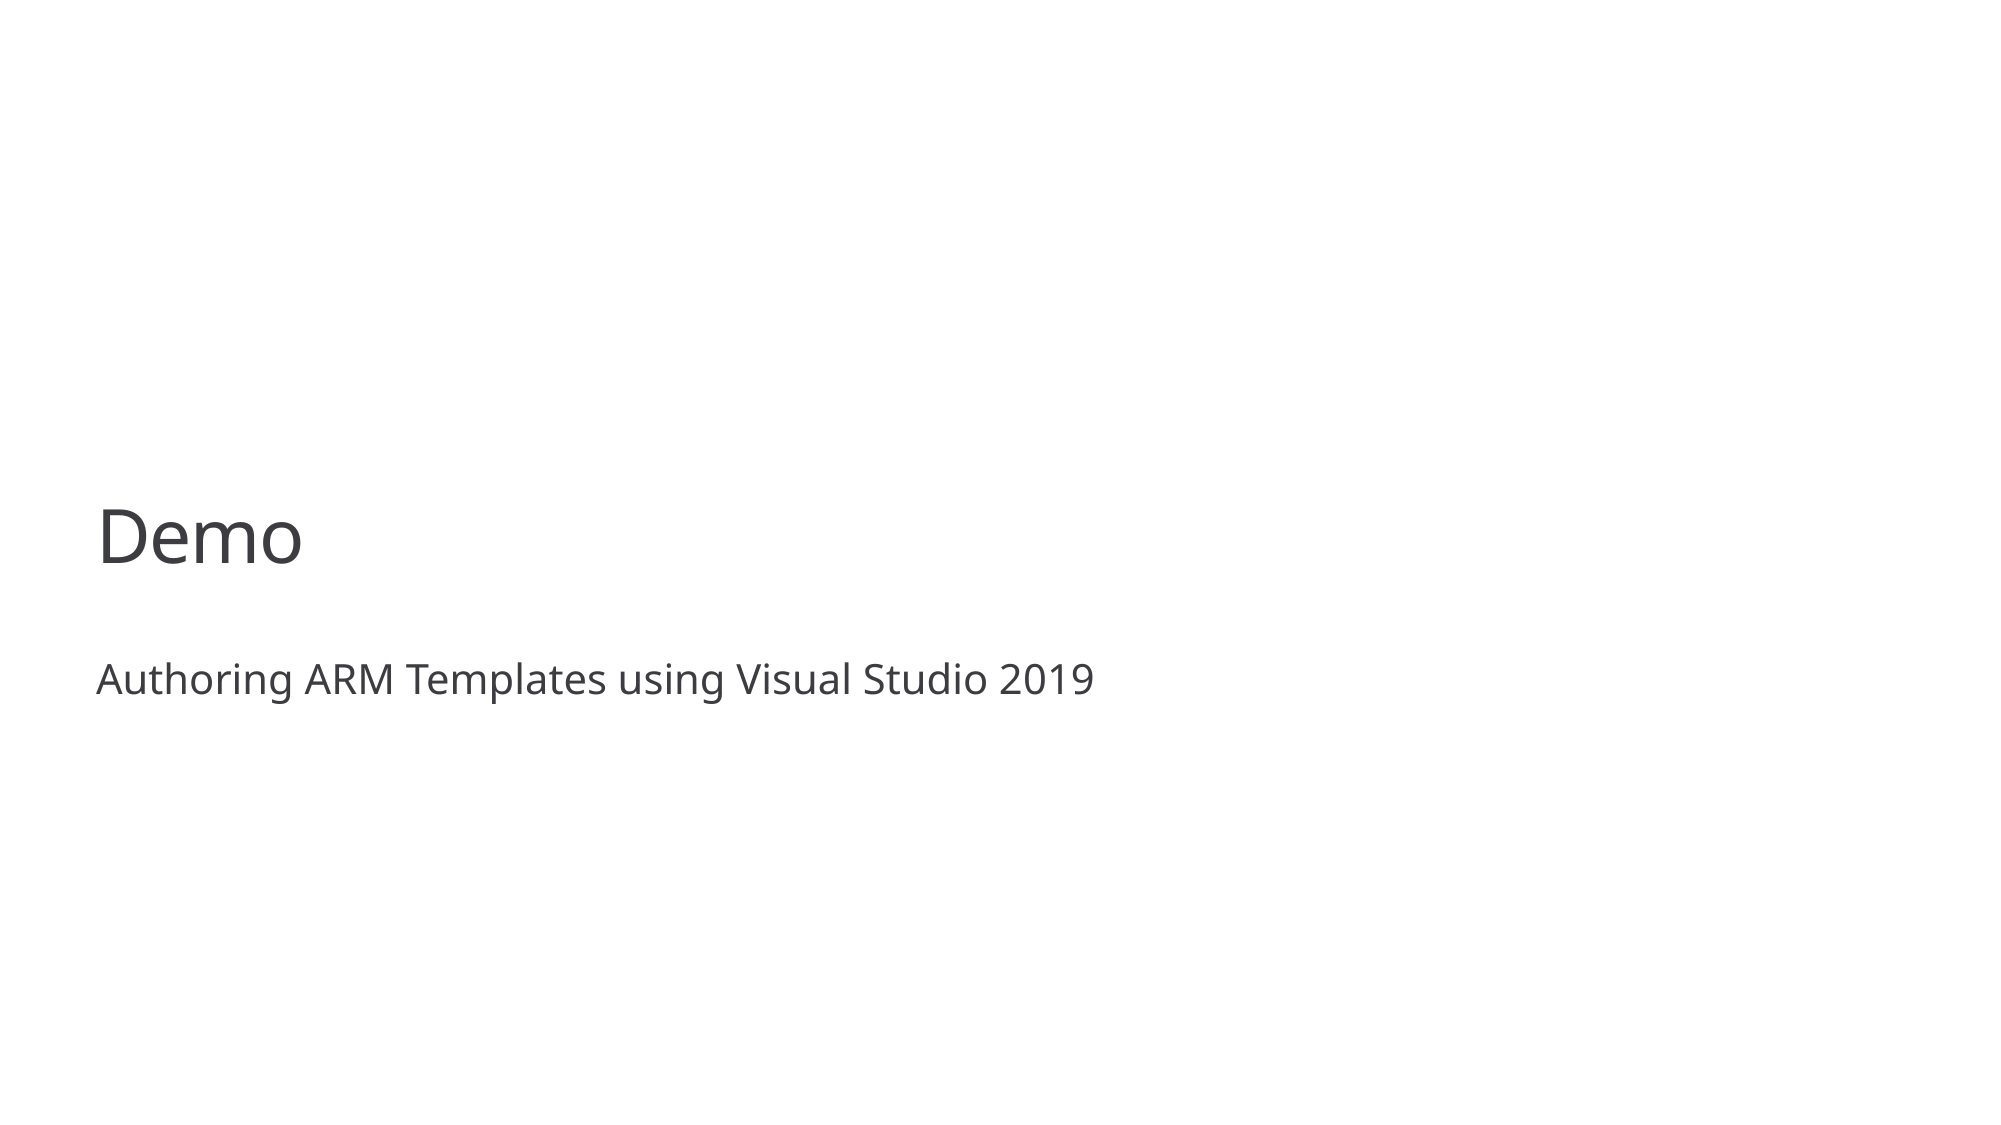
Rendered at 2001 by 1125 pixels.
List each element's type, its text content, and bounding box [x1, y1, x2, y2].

title Demo [96, 497, 1596, 580]
list Authoring ARM Templates using Visual Studio 2019 [96, 652, 1596, 703]
